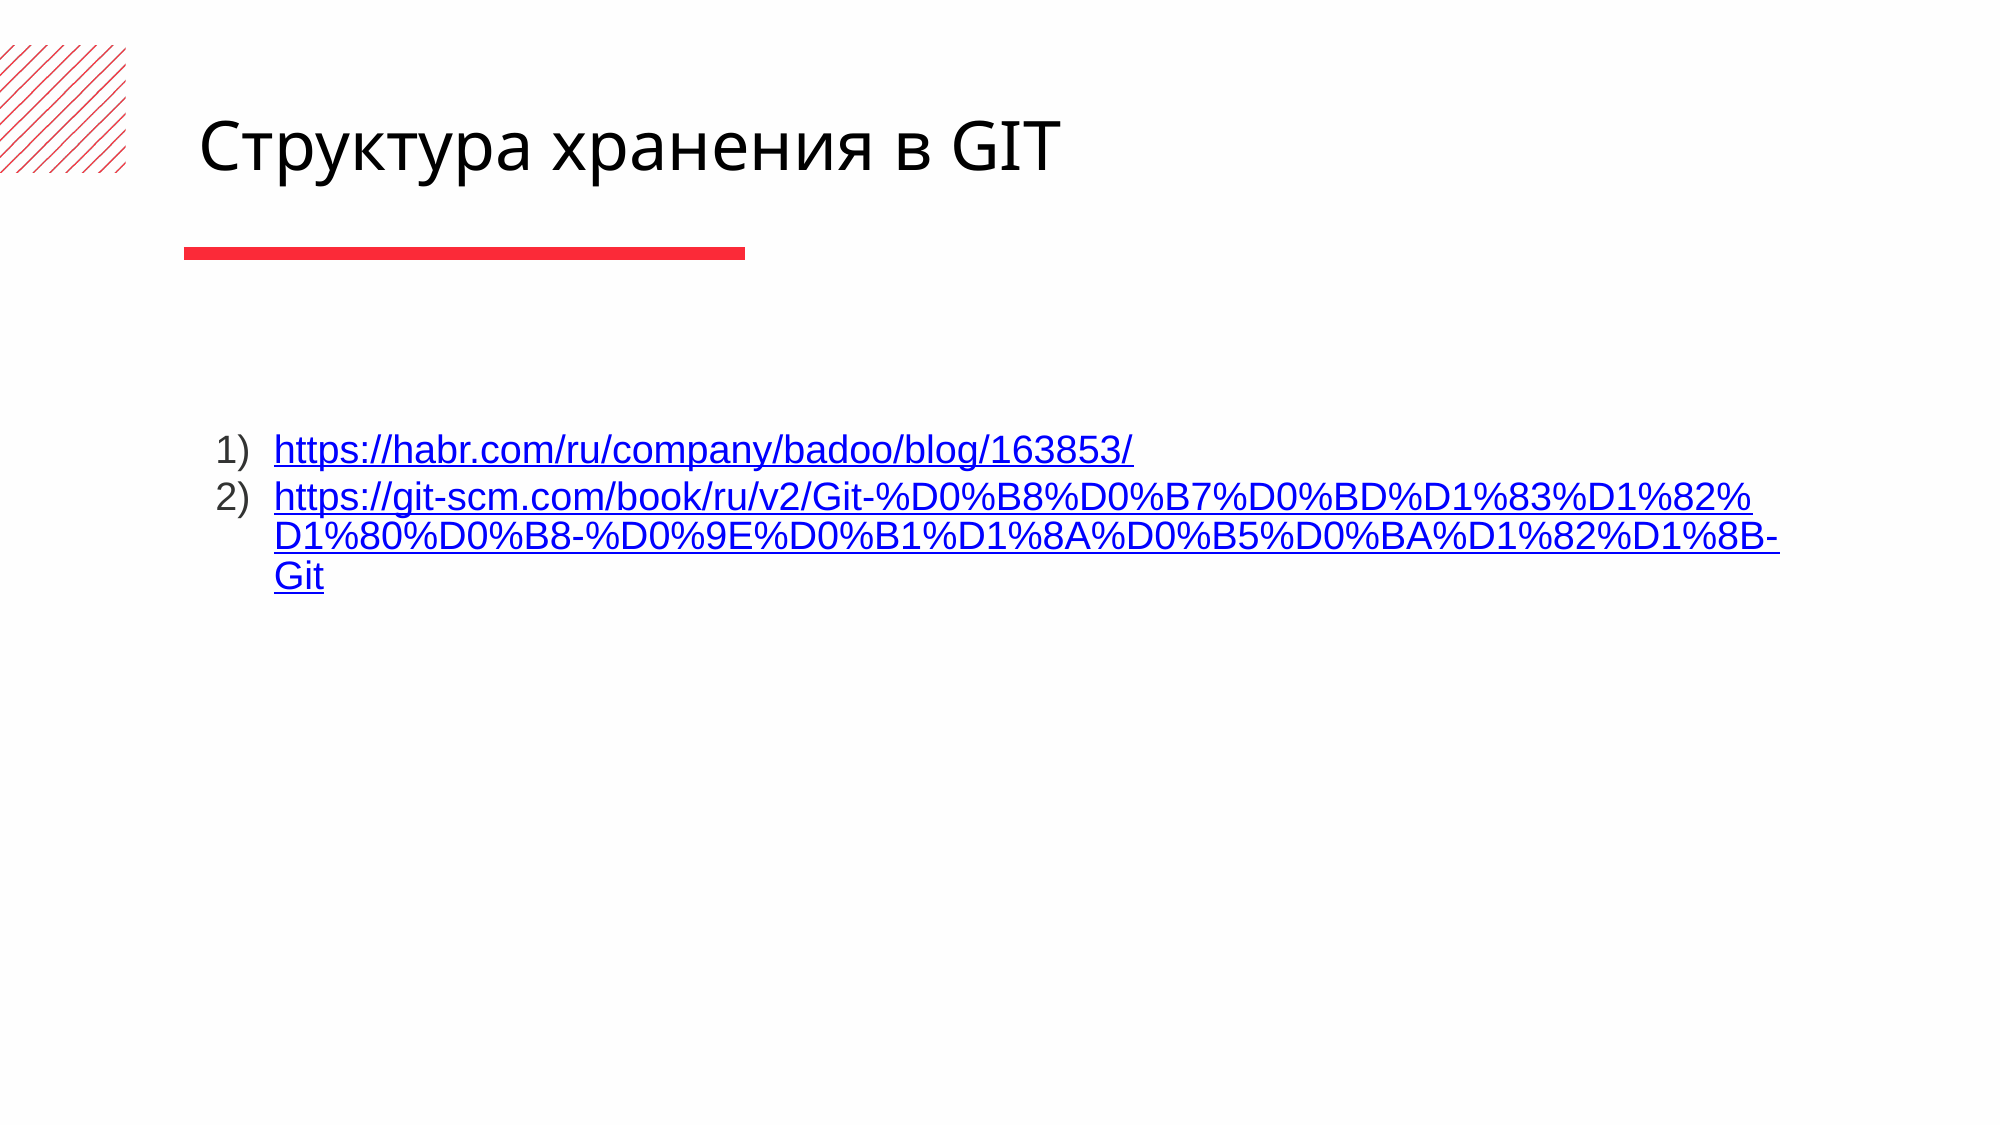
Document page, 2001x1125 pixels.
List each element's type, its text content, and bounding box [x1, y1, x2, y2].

list Структура хранения в GIT [183, 58, 1780, 194]
list https://habr.com/ru/company/badoo/blog/163853/ https://git-scm.com/book/ru/v2/Git-%D0%B8%D0%B7%D0%BD%D1%83%D1%82%D1%80%D0%B8-%D0%9E%D0%B1%D1%8A%D0%B5%D0%BA%D1%82%D1%8B-Git [183, 416, 1796, 690]
picture [0, 45, 126, 173]
